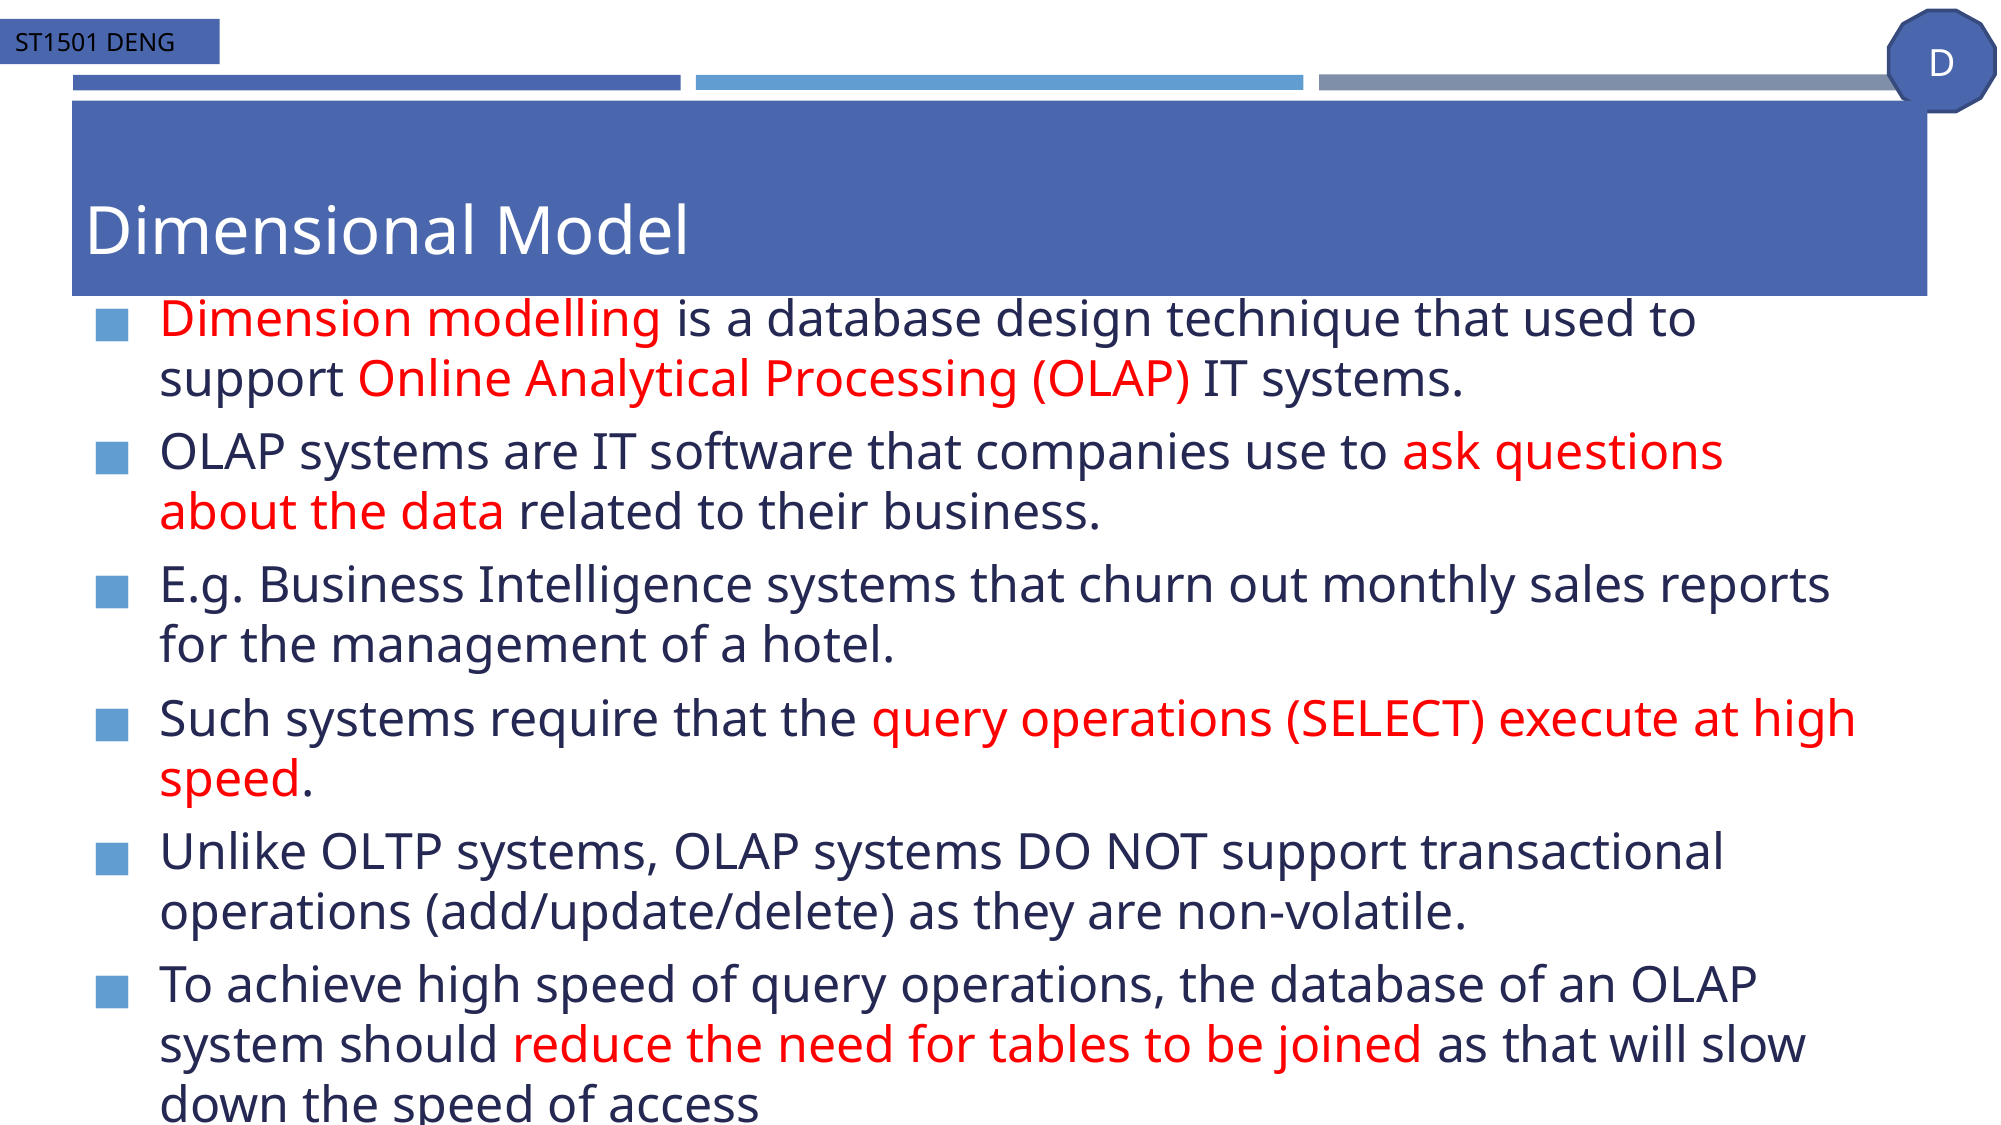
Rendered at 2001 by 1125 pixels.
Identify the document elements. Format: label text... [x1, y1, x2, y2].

list Dimension modelling is a database design technique that used to support Online Analytical Processing (OLAP) IT systems. OLAP systems are IT software that companies use to ask questions about the data related to their business. E.g. Business Intelligence systems that churn out monthly sales reports for the management of a hotel. Such systems require that the query operations (SELECT) execute at high speed. Unlike OLTP systems, OLAP systems DO NOT support transactional operations (add/update/delete) as they are non-volatile. To achieve high speed of query operations, the database of an OLAP system should reduce the need for tables to be joined as that will slow down the speed of access [69, 328, 1879, 1091]
title Dimensional Model [69, 108, 1879, 275]
